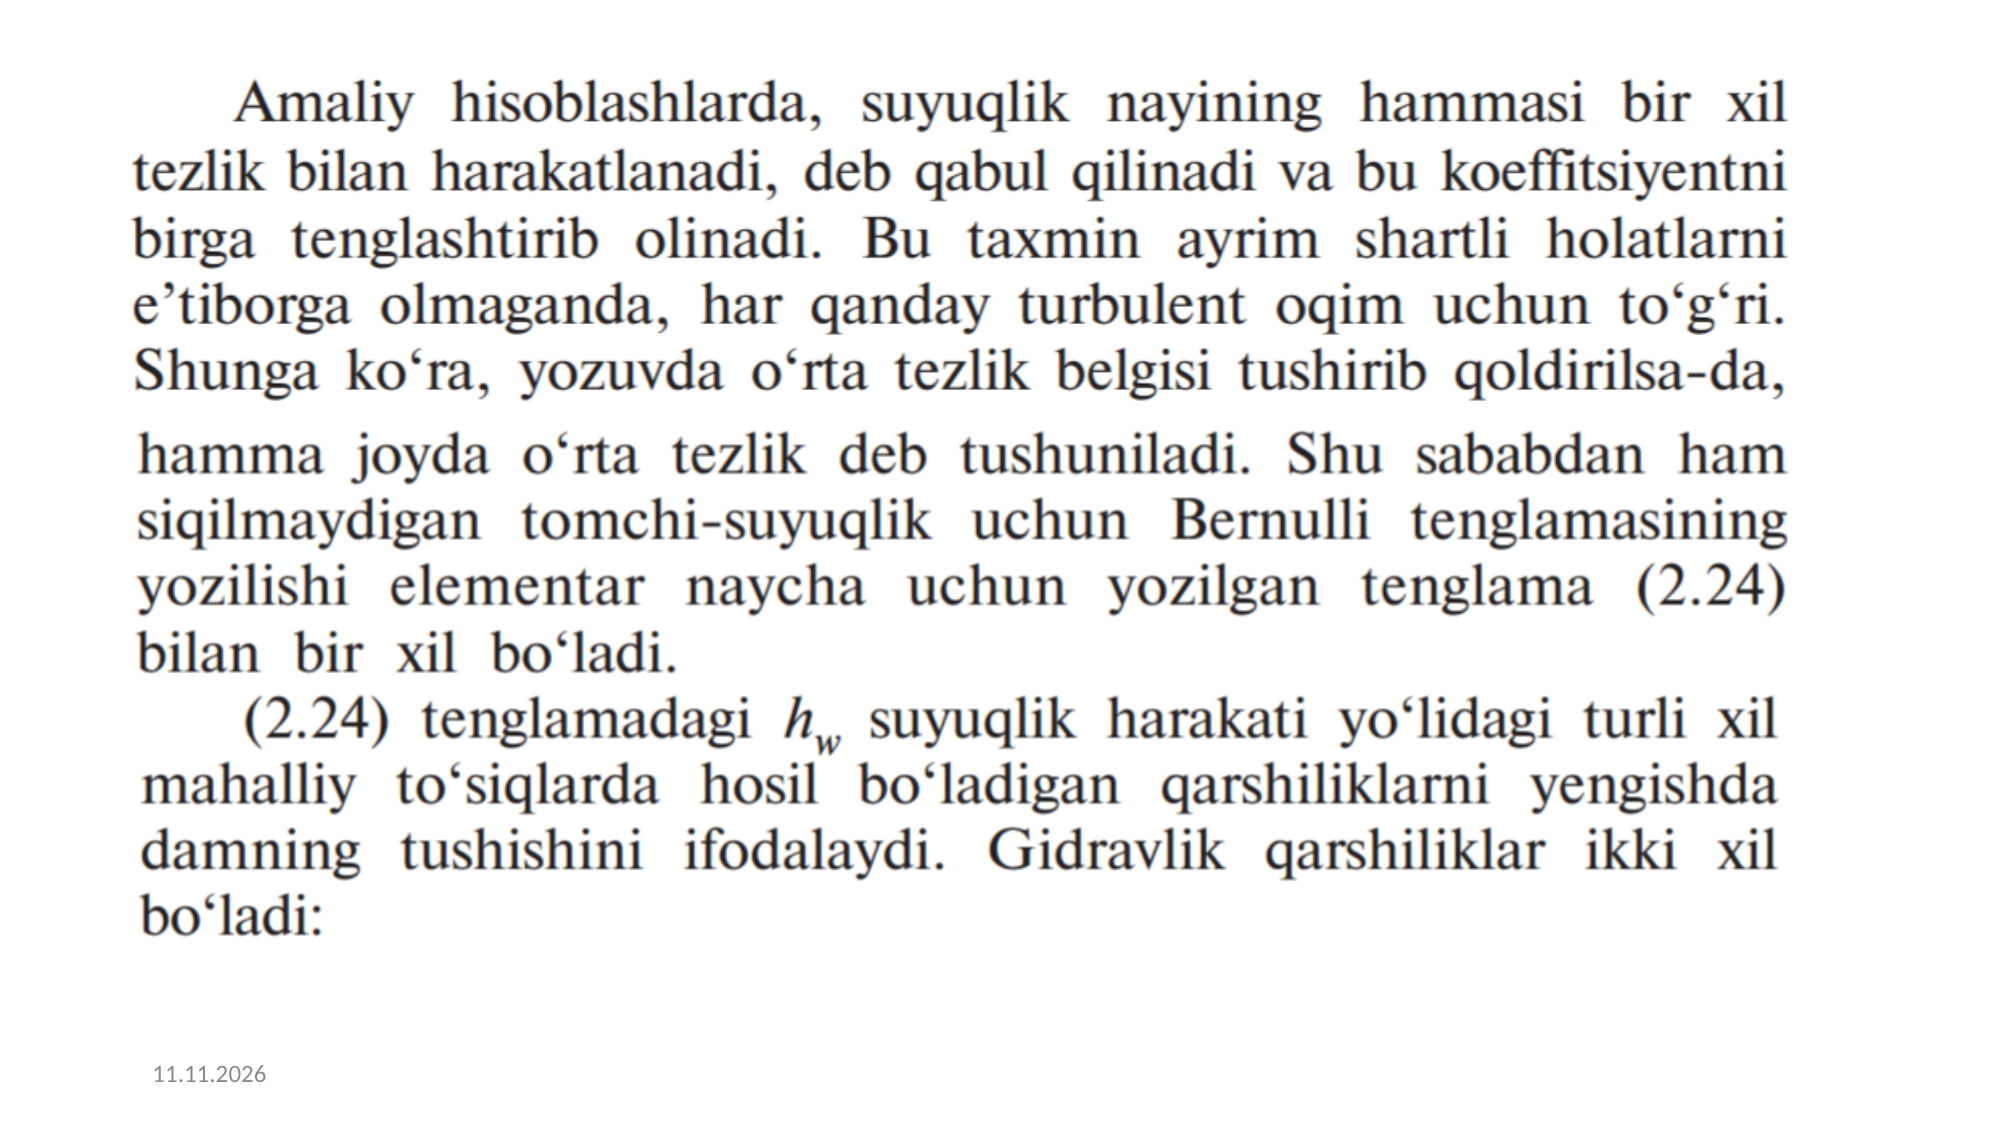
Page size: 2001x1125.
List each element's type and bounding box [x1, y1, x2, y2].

picture [34, 73, 1812, 954]
slide_number [137, 1042, 588, 1103]
